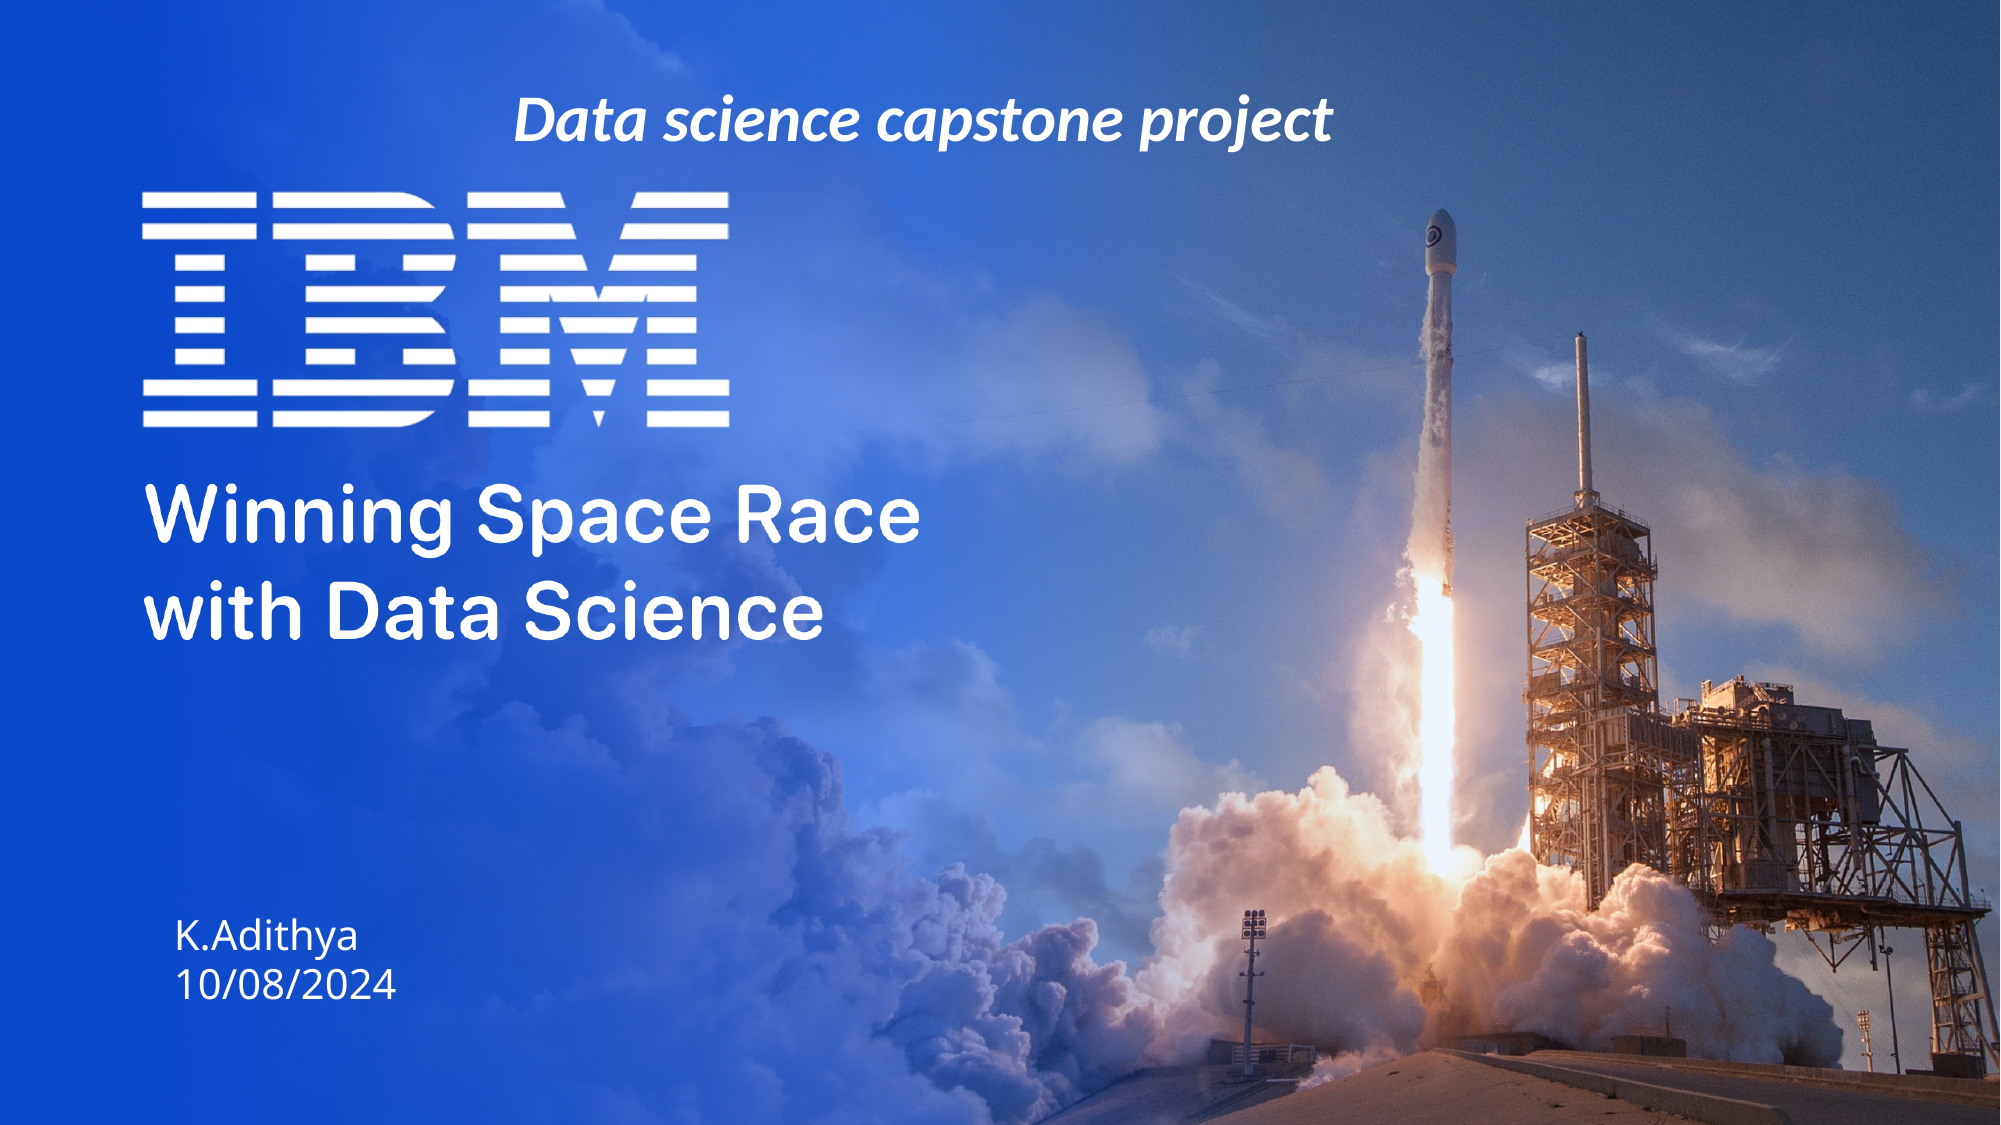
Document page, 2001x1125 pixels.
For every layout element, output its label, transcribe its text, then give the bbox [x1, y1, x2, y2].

picture [0, 0, 2001, 1125]
text_box K.Adithya 10/08/2024 [158, 900, 438, 1016]
text_box Data science capstone project [499, 67, 1431, 163]
